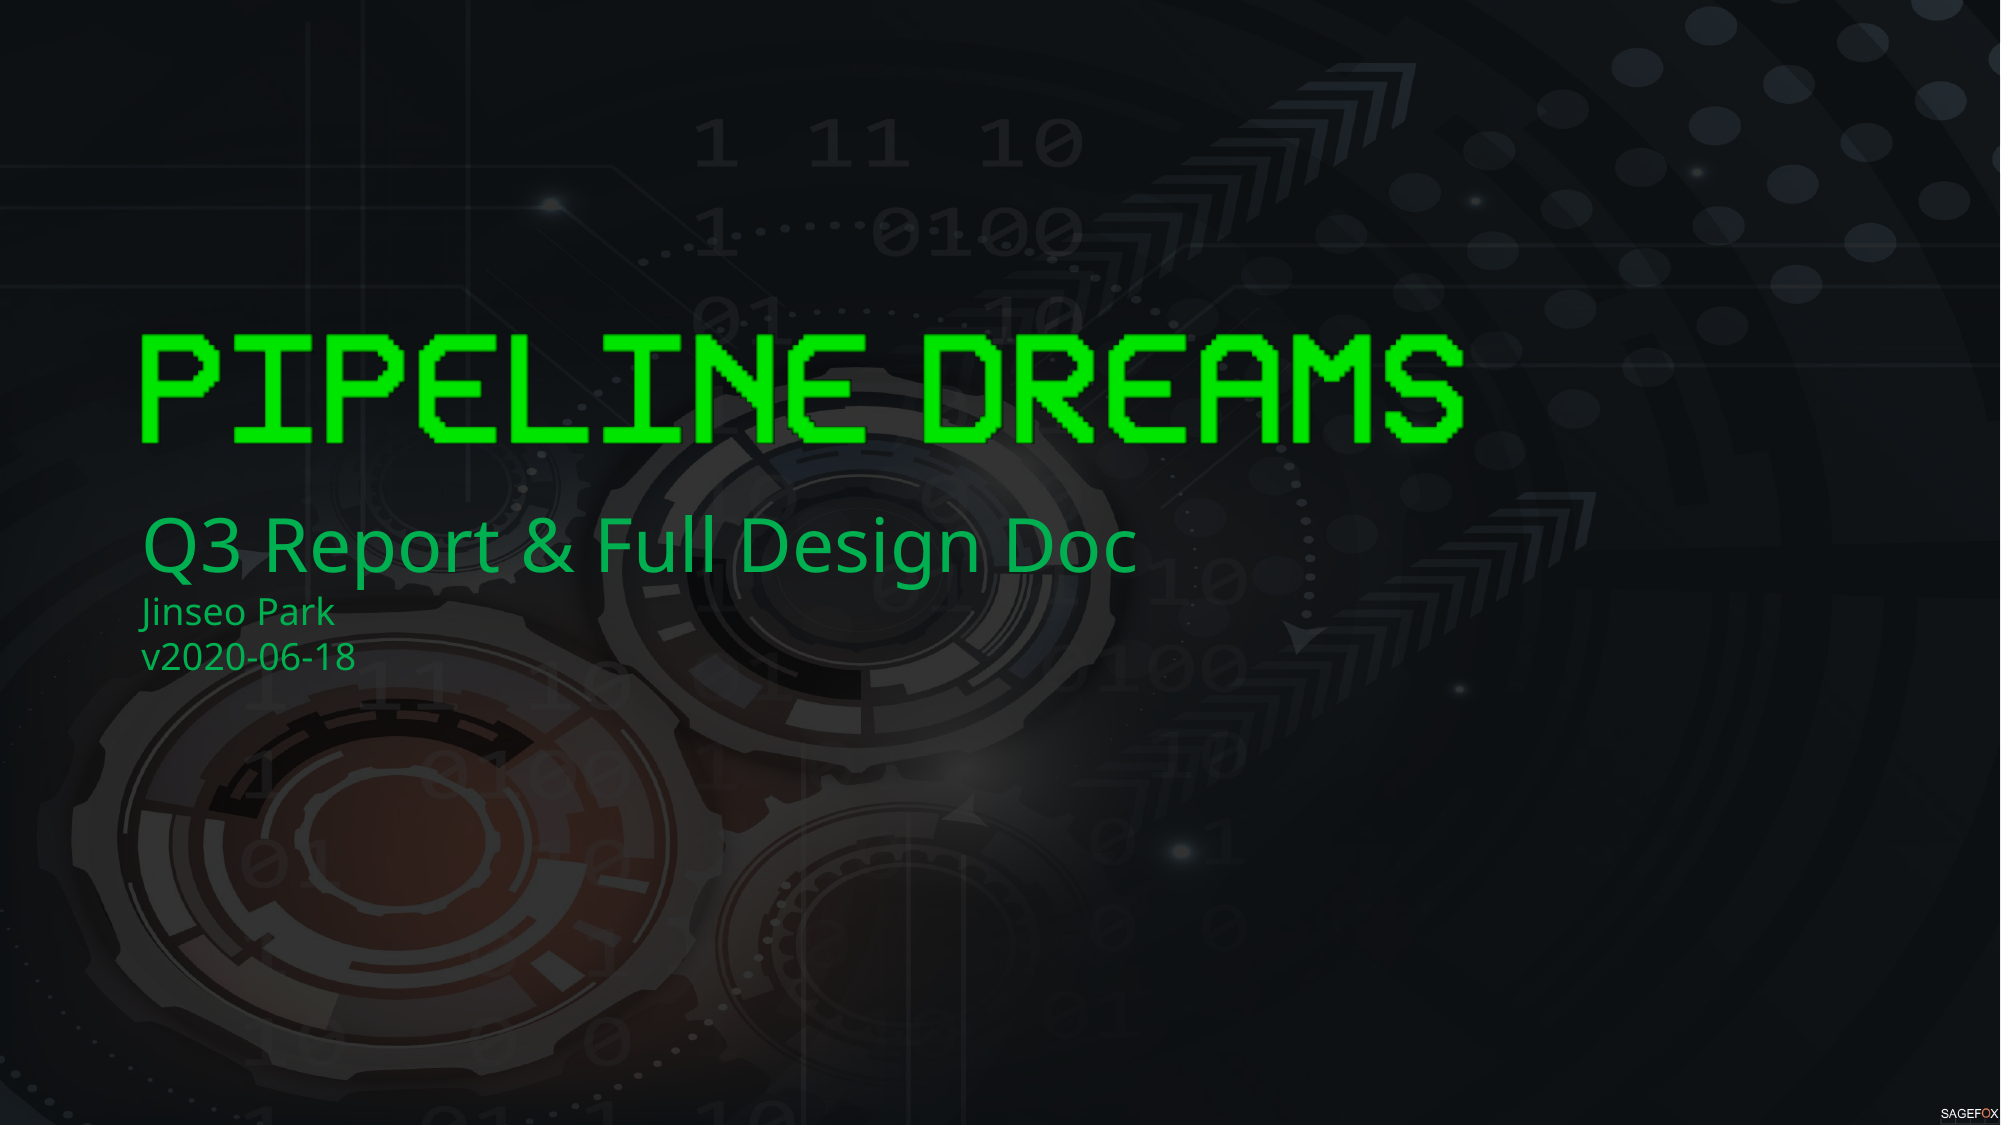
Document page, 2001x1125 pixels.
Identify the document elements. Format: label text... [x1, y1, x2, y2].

picture [0, 0, 2001, 1125]
text_box Q3 Report & Full Design Doc Jinseo Park v2020-06-18 [126, 490, 1245, 686]
